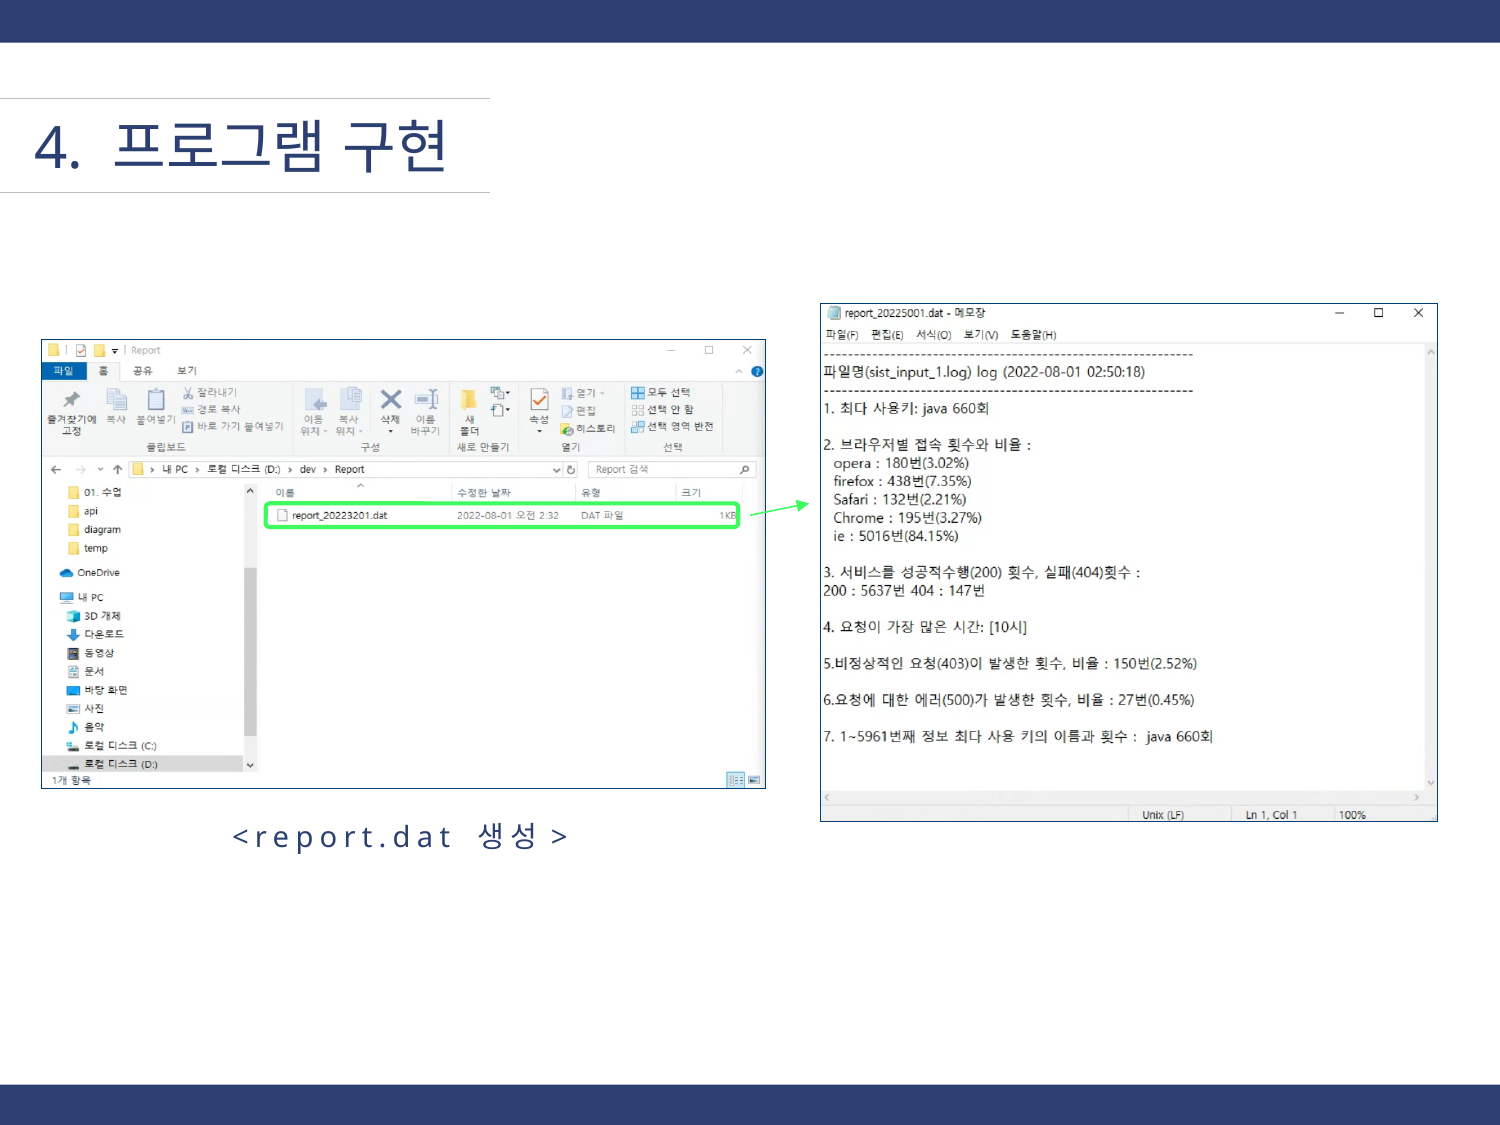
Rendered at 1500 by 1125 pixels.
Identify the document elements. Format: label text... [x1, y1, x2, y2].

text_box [265, 302, 1438, 823]
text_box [40, 339, 766, 862]
text_box [0, 1083, 1500, 1125]
text_box [0, 0, 1500, 45]
text_box 4. 프로그램 구현 [0, 107, 486, 188]
